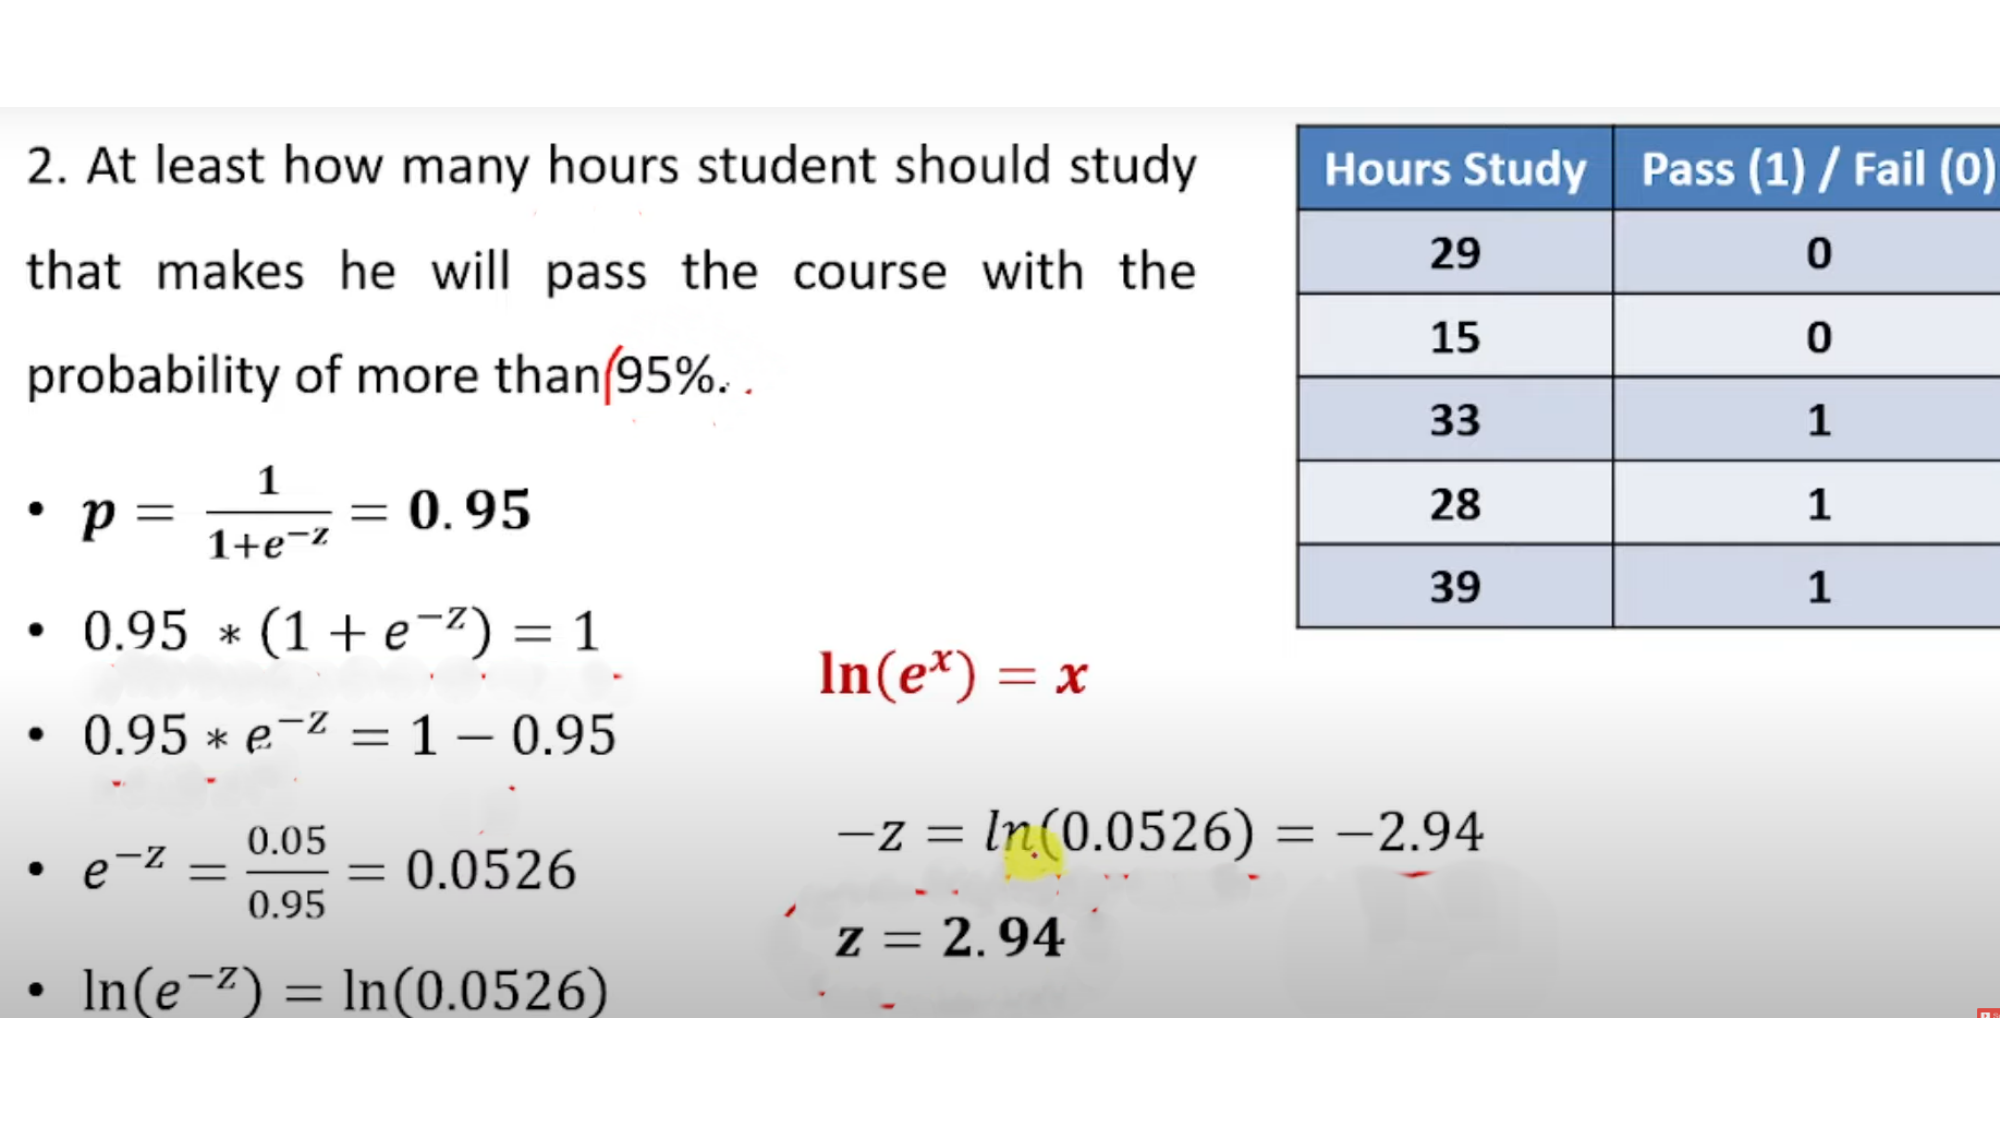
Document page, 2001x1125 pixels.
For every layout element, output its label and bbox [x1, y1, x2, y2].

picture [0, 107, 2000, 1018]
